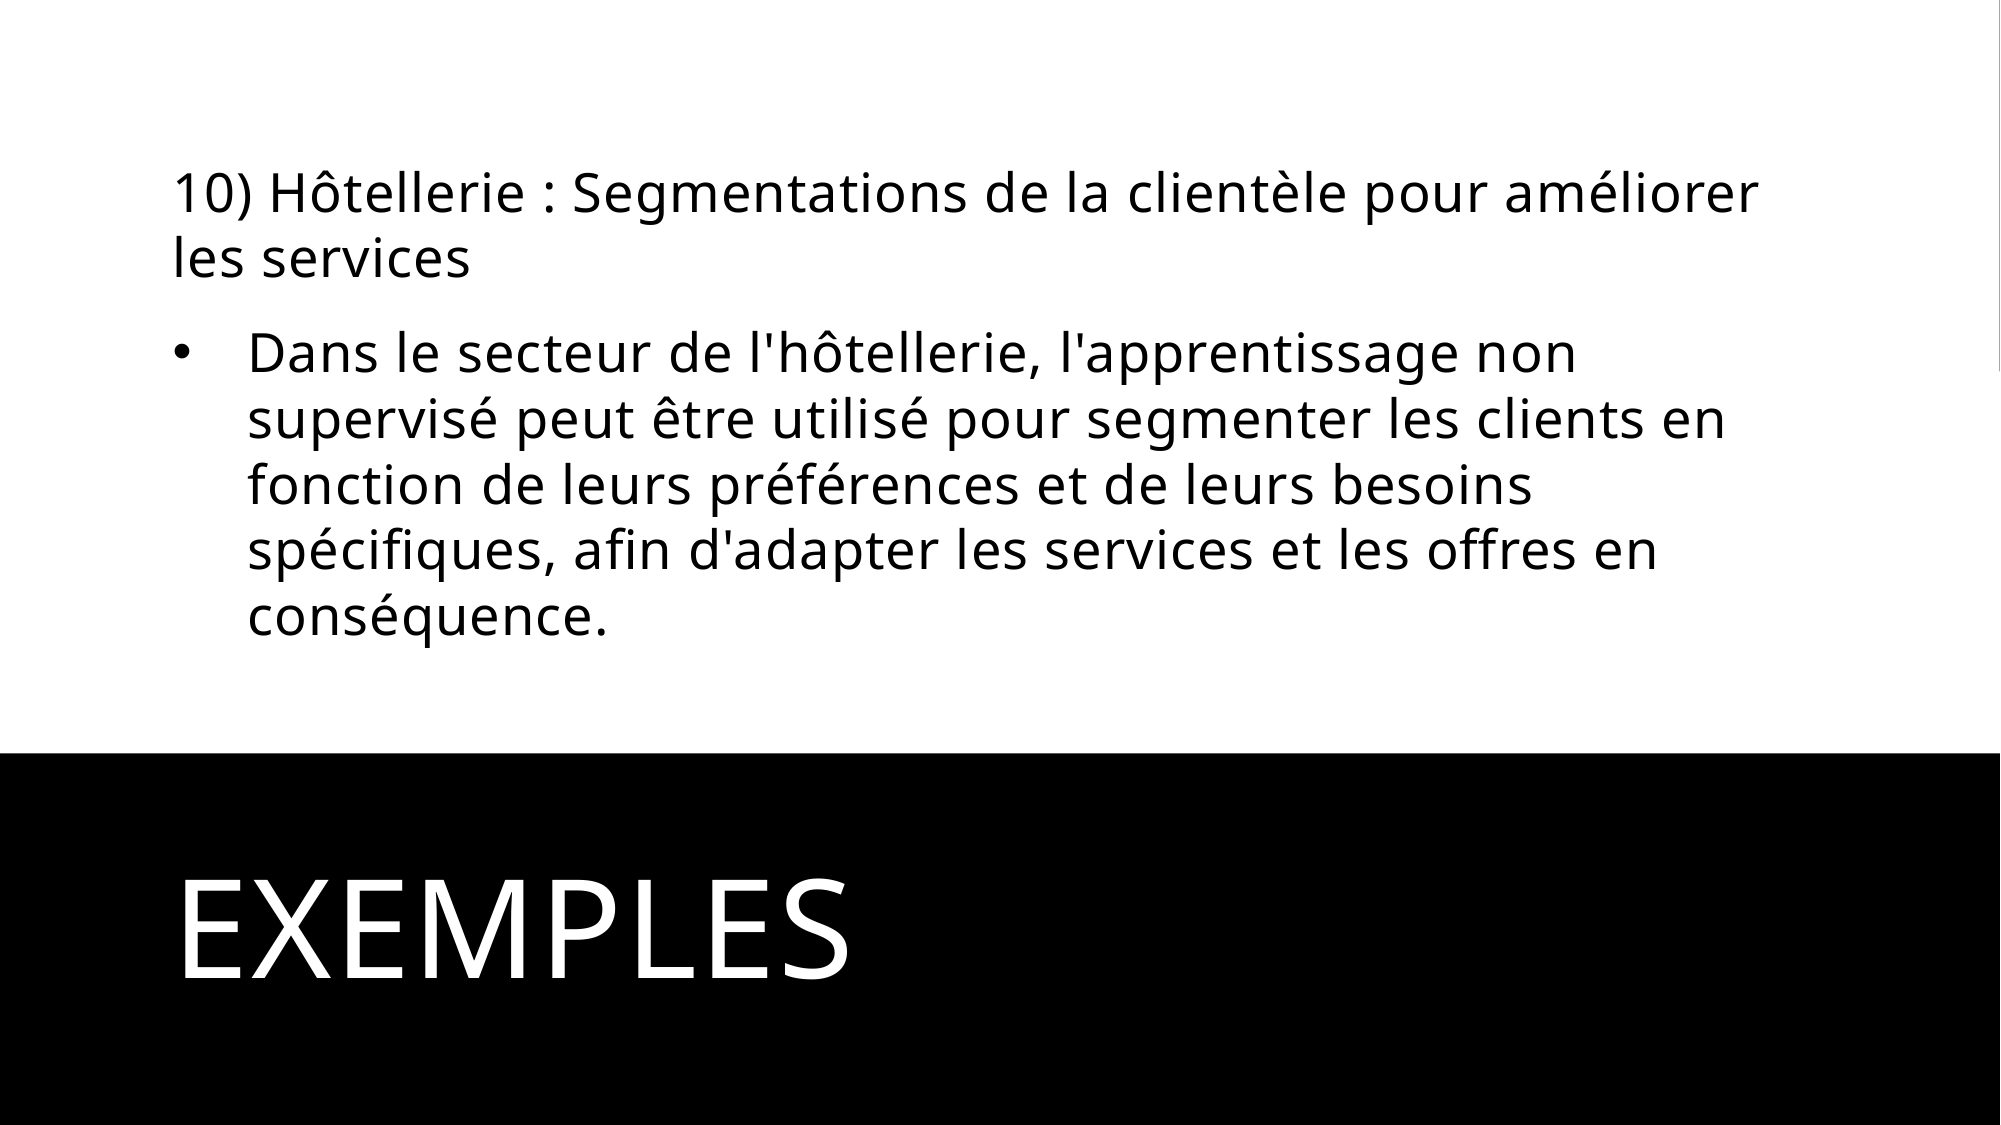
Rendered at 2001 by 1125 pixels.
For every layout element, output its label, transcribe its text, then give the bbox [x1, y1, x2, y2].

title exemples [157, 825, 1842, 1043]
text_box [0, 0, 2000, 752]
list 10) Hôtellerie : Segmentations de la clientèle pour améliorer les services Dans le secteur de l'hôtellerie, l'apprentissage non supervisé peut être utilisé pour segmenter les clients en fonction de leurs préférences et de leurs besoins spécifiques, afin d'adapter les services et les offres en conséquence. [157, 109, 1842, 694]
text_box [0, 752, 2000, 1125]
